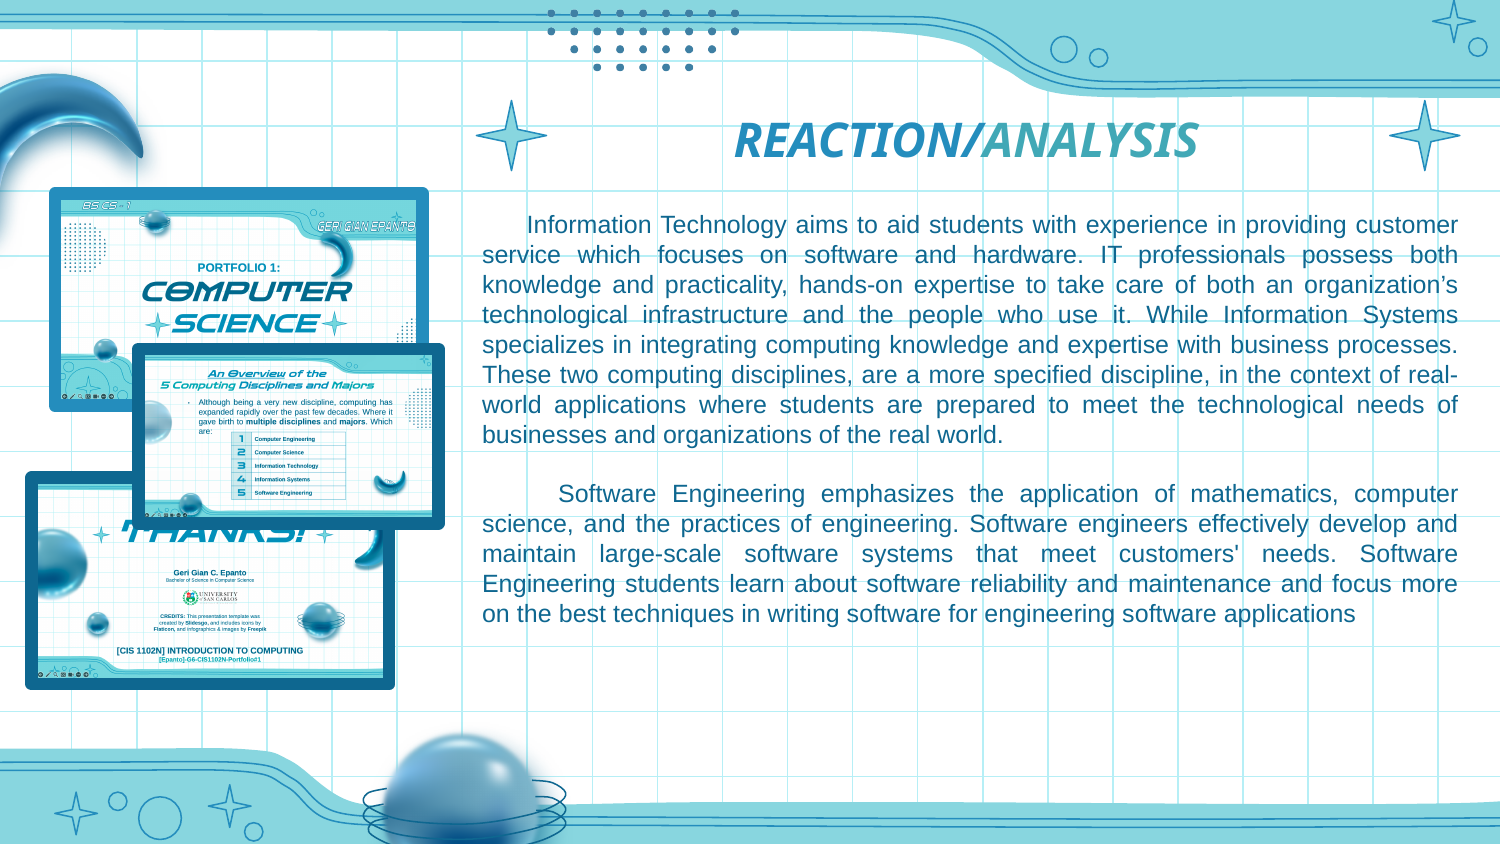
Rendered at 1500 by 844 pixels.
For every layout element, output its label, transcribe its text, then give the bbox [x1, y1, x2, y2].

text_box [362, 723, 567, 844]
text_box [476, 100, 547, 171]
subtitle Information Technology aims to aid students with experience in providing customer service which focuses on software and hardware. IT professionals possess both knowledge and practicality, hands-on expertise to take care of both an organization’s technological infrastructure and the people who use it. While Information Systems specializes in integrating computing knowledge and expertise with business processes. These two computing disciplines, are a more specified discipline, in the context of real-world applications where students are prepared to meet the technological needs of businesses and organizations of the real world. Software Engineering emphasizes the application of mathematics, computer science, and the practices of engineering. Software engineers effectively develop and maintain large-scale software systems that meet customers' needs. Software Engineering students learn about software reliability and maintenance and focus more on the best techniques in writing software for engineering software applications [467, 234, 1476, 717]
picture [514, 0, 776, 85]
title REACTION/ANALYSIS [445, 94, 1488, 234]
text_box [1389, 100, 1460, 171]
picture [0, 19, 433, 679]
